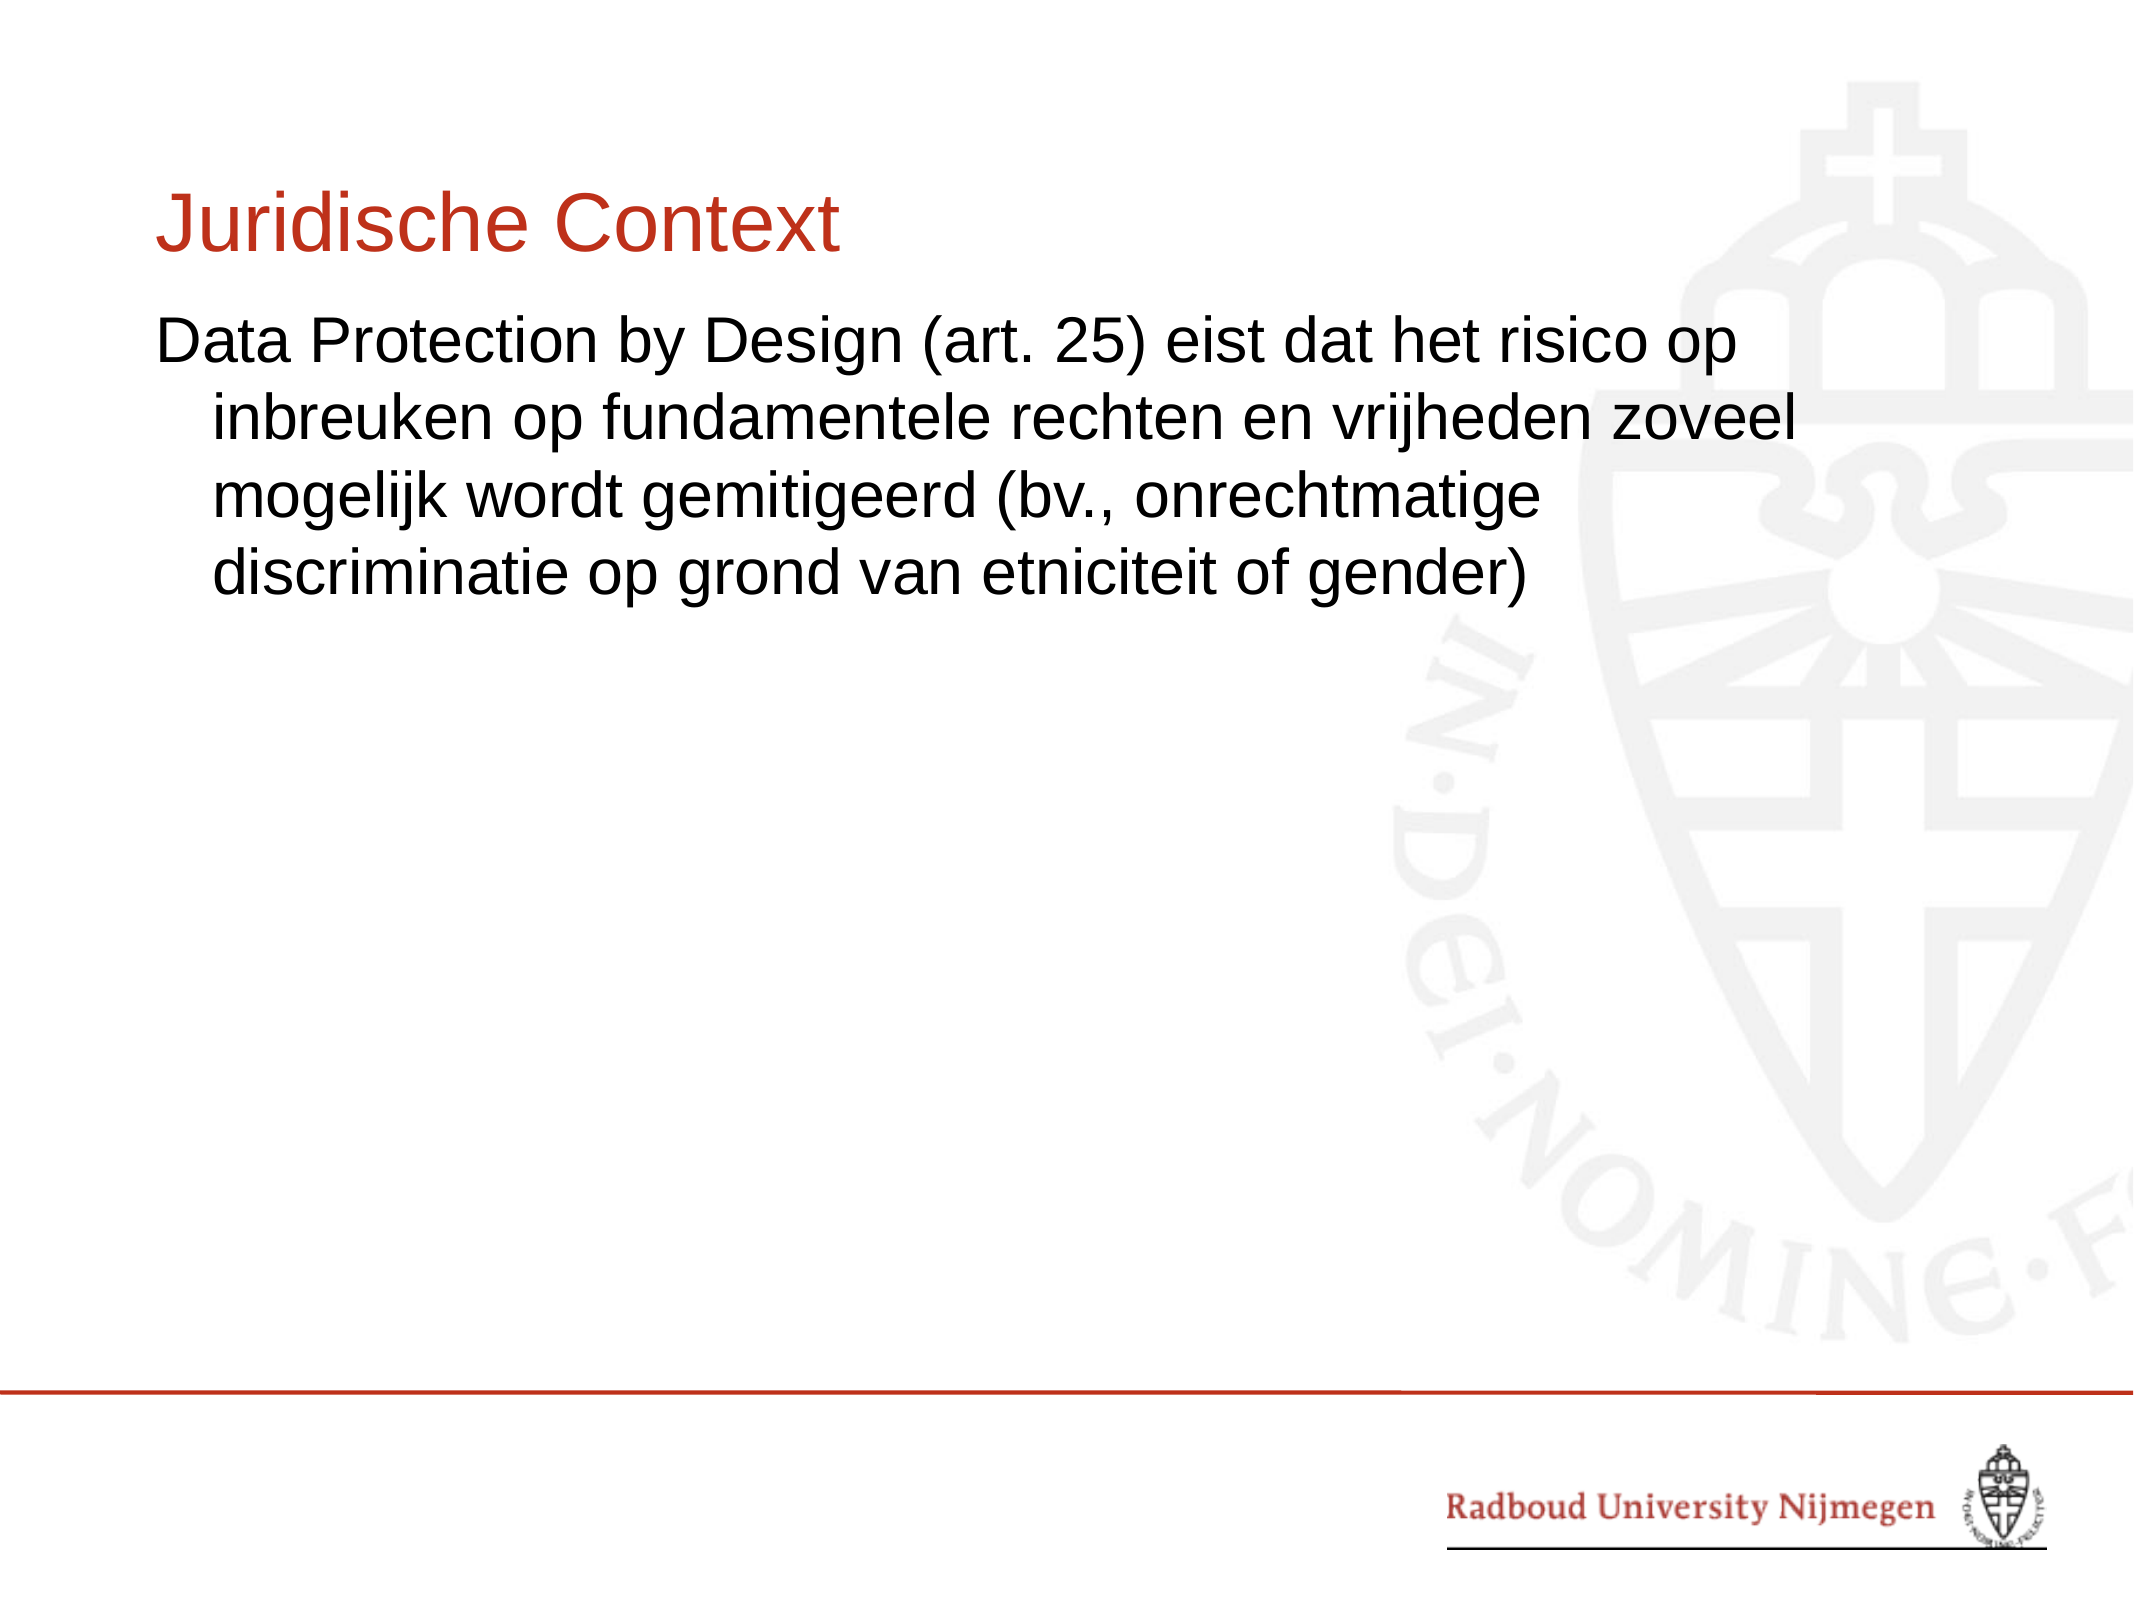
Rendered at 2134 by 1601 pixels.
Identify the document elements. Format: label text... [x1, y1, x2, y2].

picture [0, 0, 2134, 1390]
list Data Protection by Design (art. 25) eist dat het risico op inbreuken op fundamentele rechten en vrijheden zoveel mogelijk wordt gemitigeerd (bv., onrechtmatige discriminatie op grond van etniciteit of gender) [147, 289, 1919, 998]
title Juridische Context [147, 159, 1919, 278]
picture [0, 1395, 2134, 1601]
